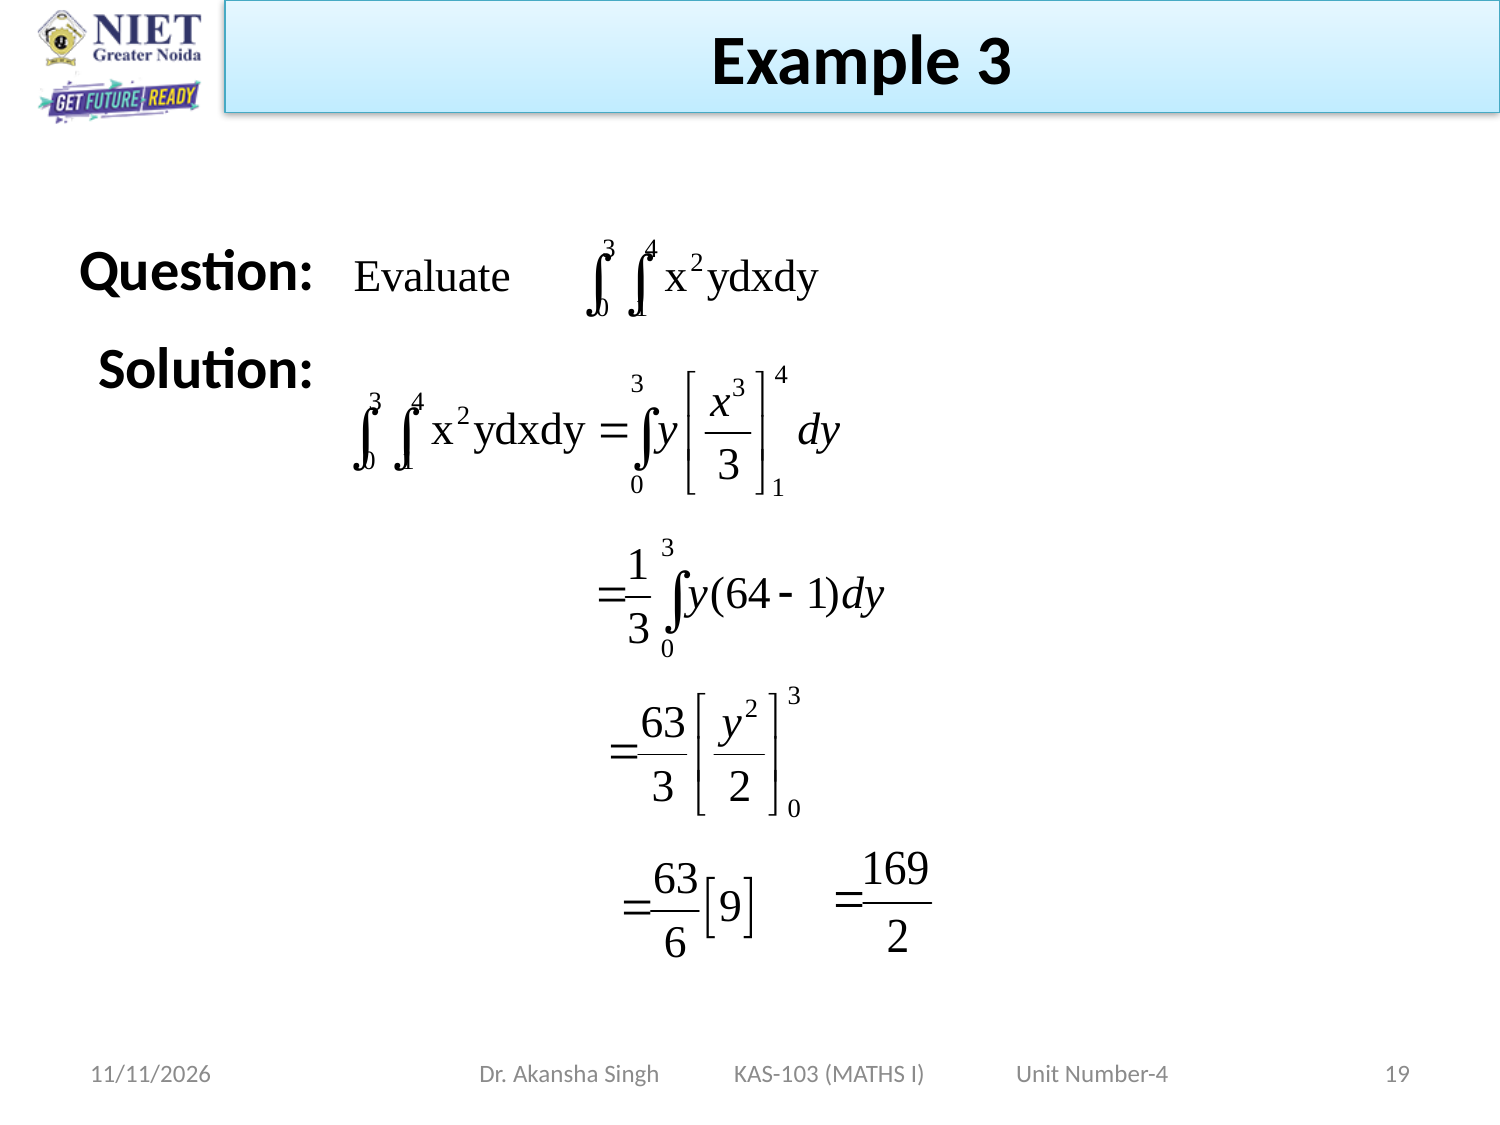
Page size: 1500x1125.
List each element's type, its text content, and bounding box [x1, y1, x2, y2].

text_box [599, 677, 810, 827]
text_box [346, 226, 829, 326]
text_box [330, 353, 852, 506]
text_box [824, 837, 940, 965]
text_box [612, 849, 765, 968]
text_box Question: [64, 224, 330, 310]
slide_number 19 [1074, 1042, 1425, 1103]
text_box Solution: [83, 322, 330, 408]
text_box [587, 524, 896, 669]
picture [0, 0, 238, 135]
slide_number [75, 1042, 412, 1103]
footer Dr. Akansha Singh KAS-103 (MATHS I) Unit Number-4 [412, 1042, 1074, 1103]
text_box Example 3 [238, 0, 1500, 113]
